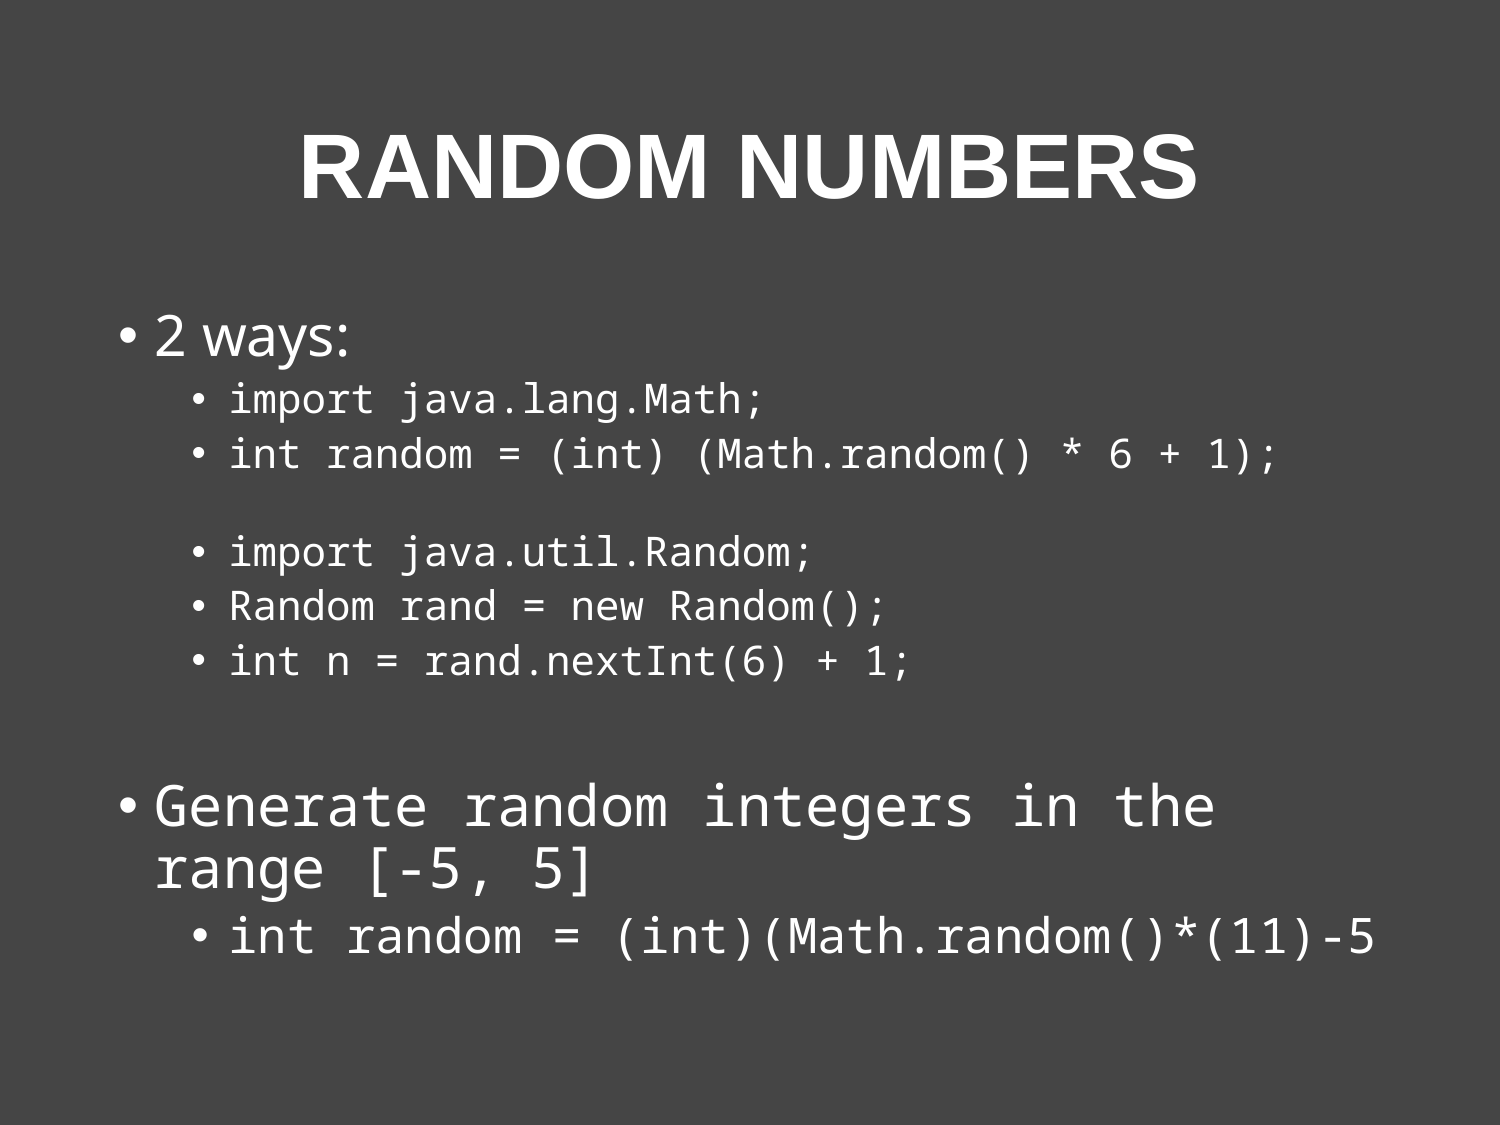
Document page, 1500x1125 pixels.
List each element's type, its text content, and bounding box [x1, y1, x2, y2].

list 2 ways: import java.lang.Math; int random = (int) (Math.random() * 6 + 1); import java.util.Random; Random rand = new Random(); int n = rand.nextInt(6) + 1; Generate random integers in the range [-5, 5] int random = (int)(Math.random()*(11)-5 [103, 299, 1397, 1014]
title Random Numbers [103, 59, 1397, 278]
